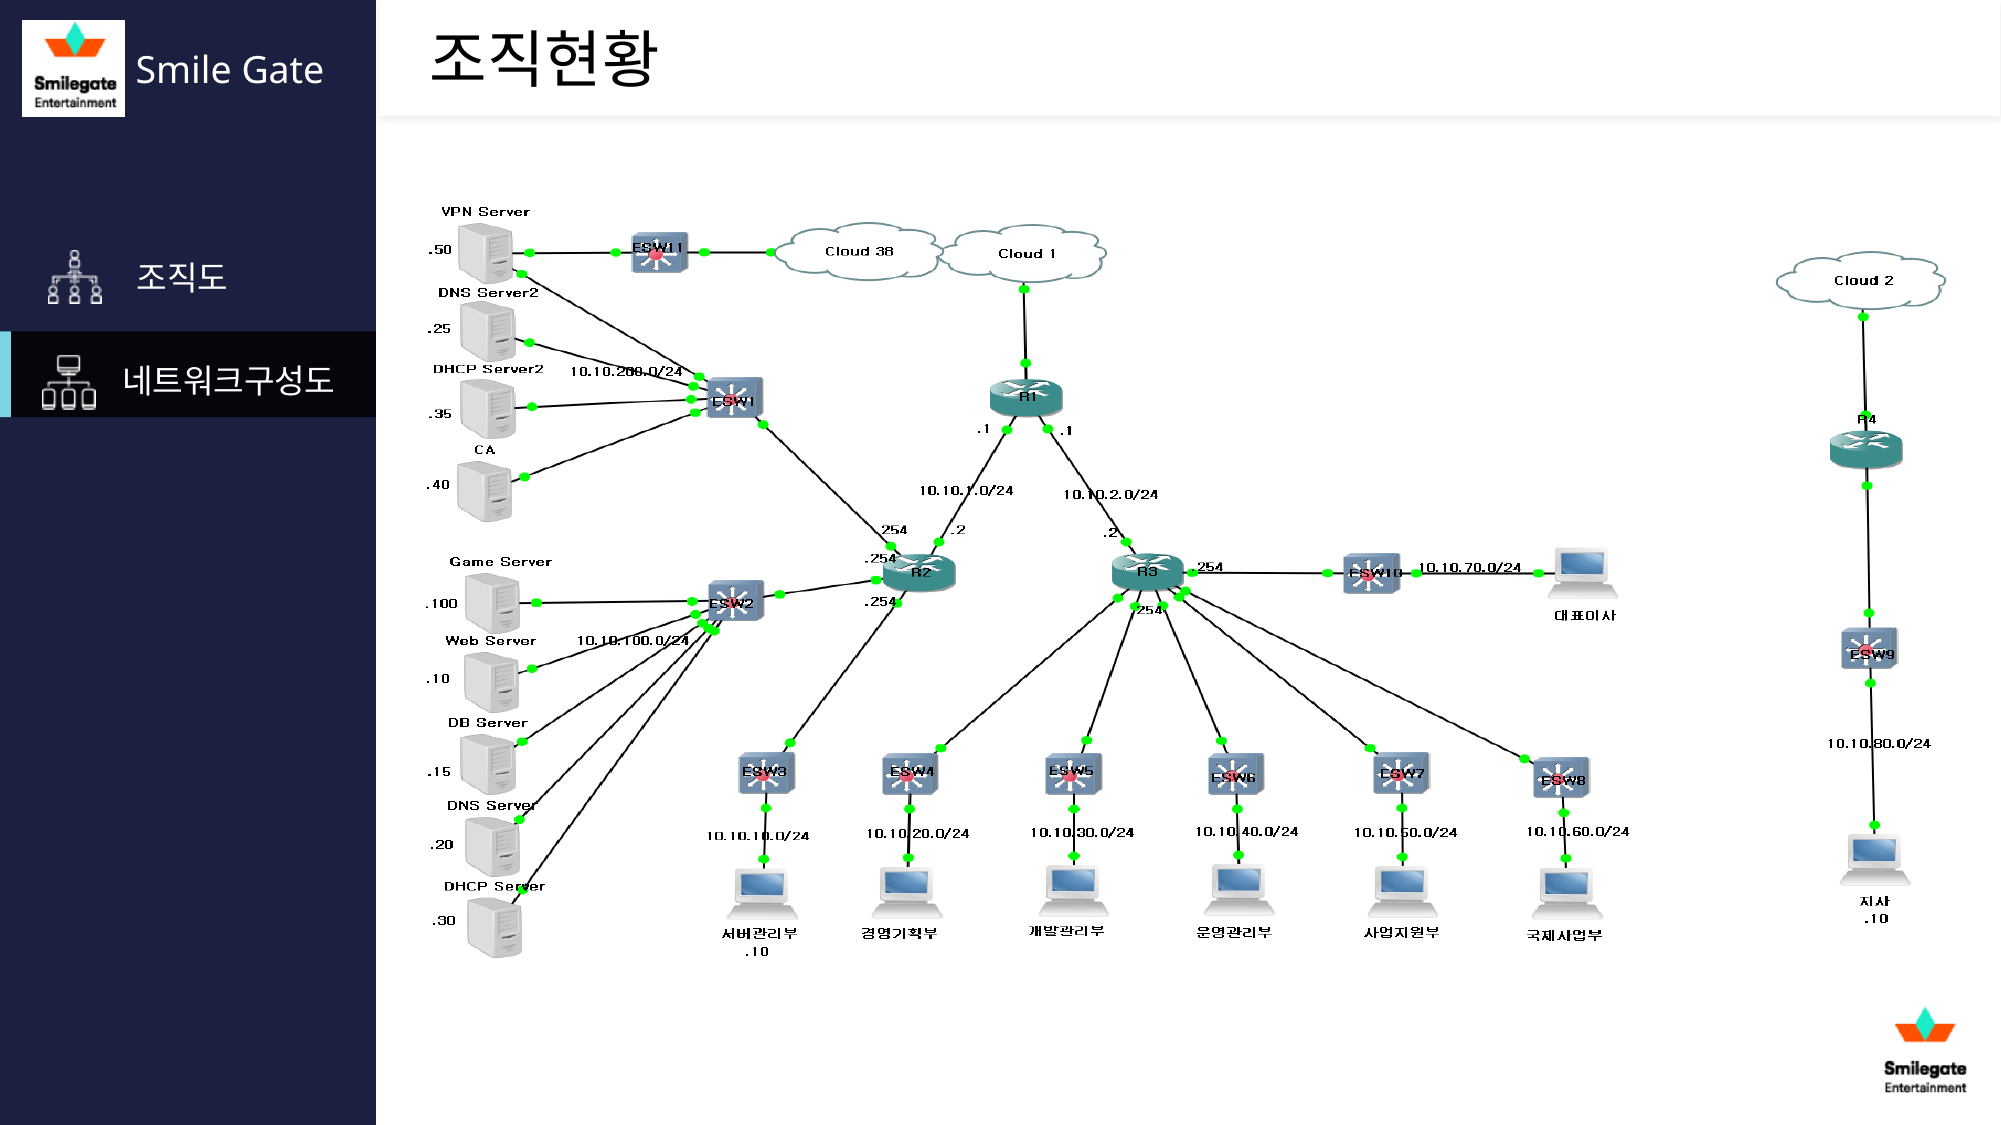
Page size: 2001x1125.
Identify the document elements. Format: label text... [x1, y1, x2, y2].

picture [42, 355, 96, 410]
picture [22, 20, 125, 117]
picture [399, 183, 1973, 978]
text_box 조직현황 [415, 12, 1328, 103]
picture [48, 250, 102, 304]
picture [1872, 1005, 1975, 1102]
